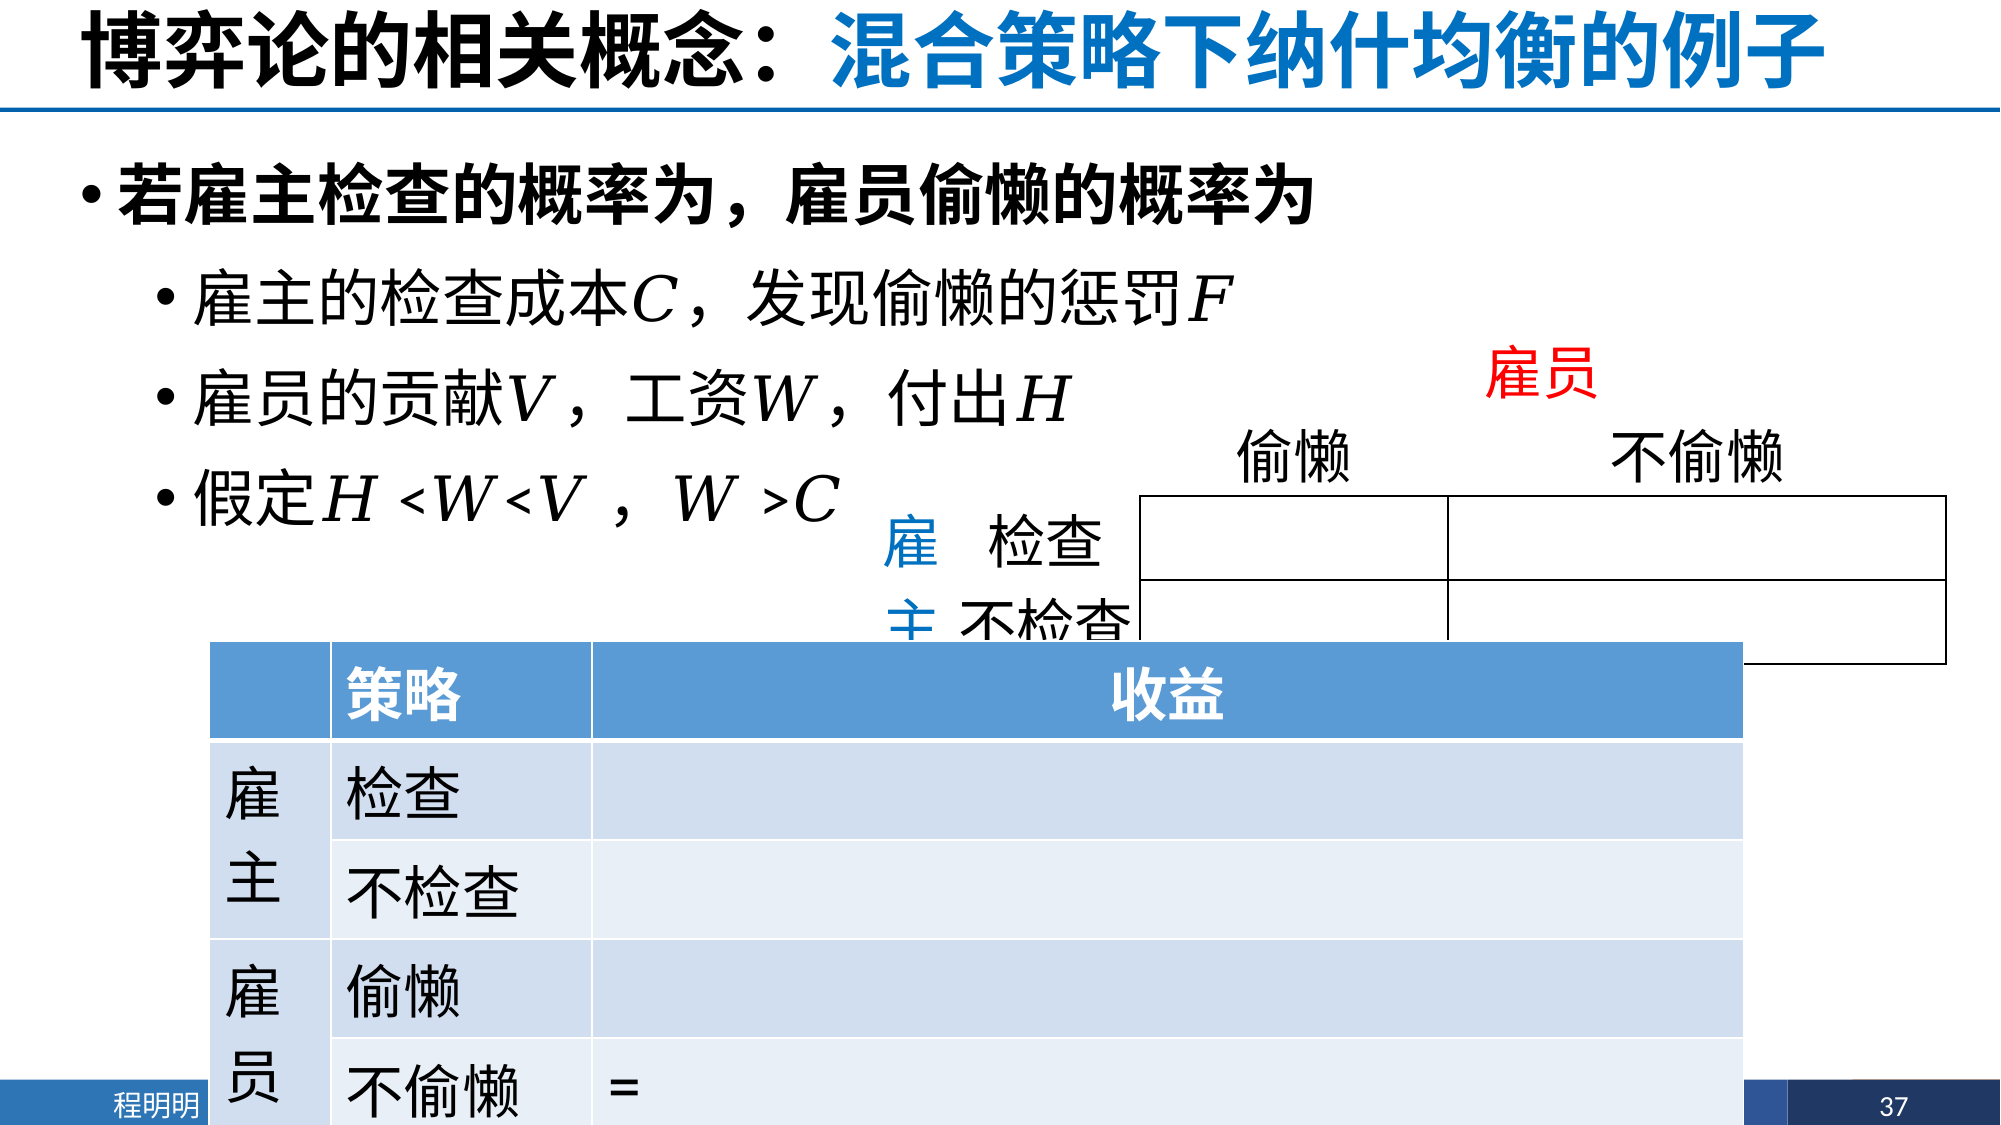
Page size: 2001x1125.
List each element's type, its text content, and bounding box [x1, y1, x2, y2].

title 博弈论的相关概念：混合策略下纳什均衡的例子 [64, 0, 2000, 110]
